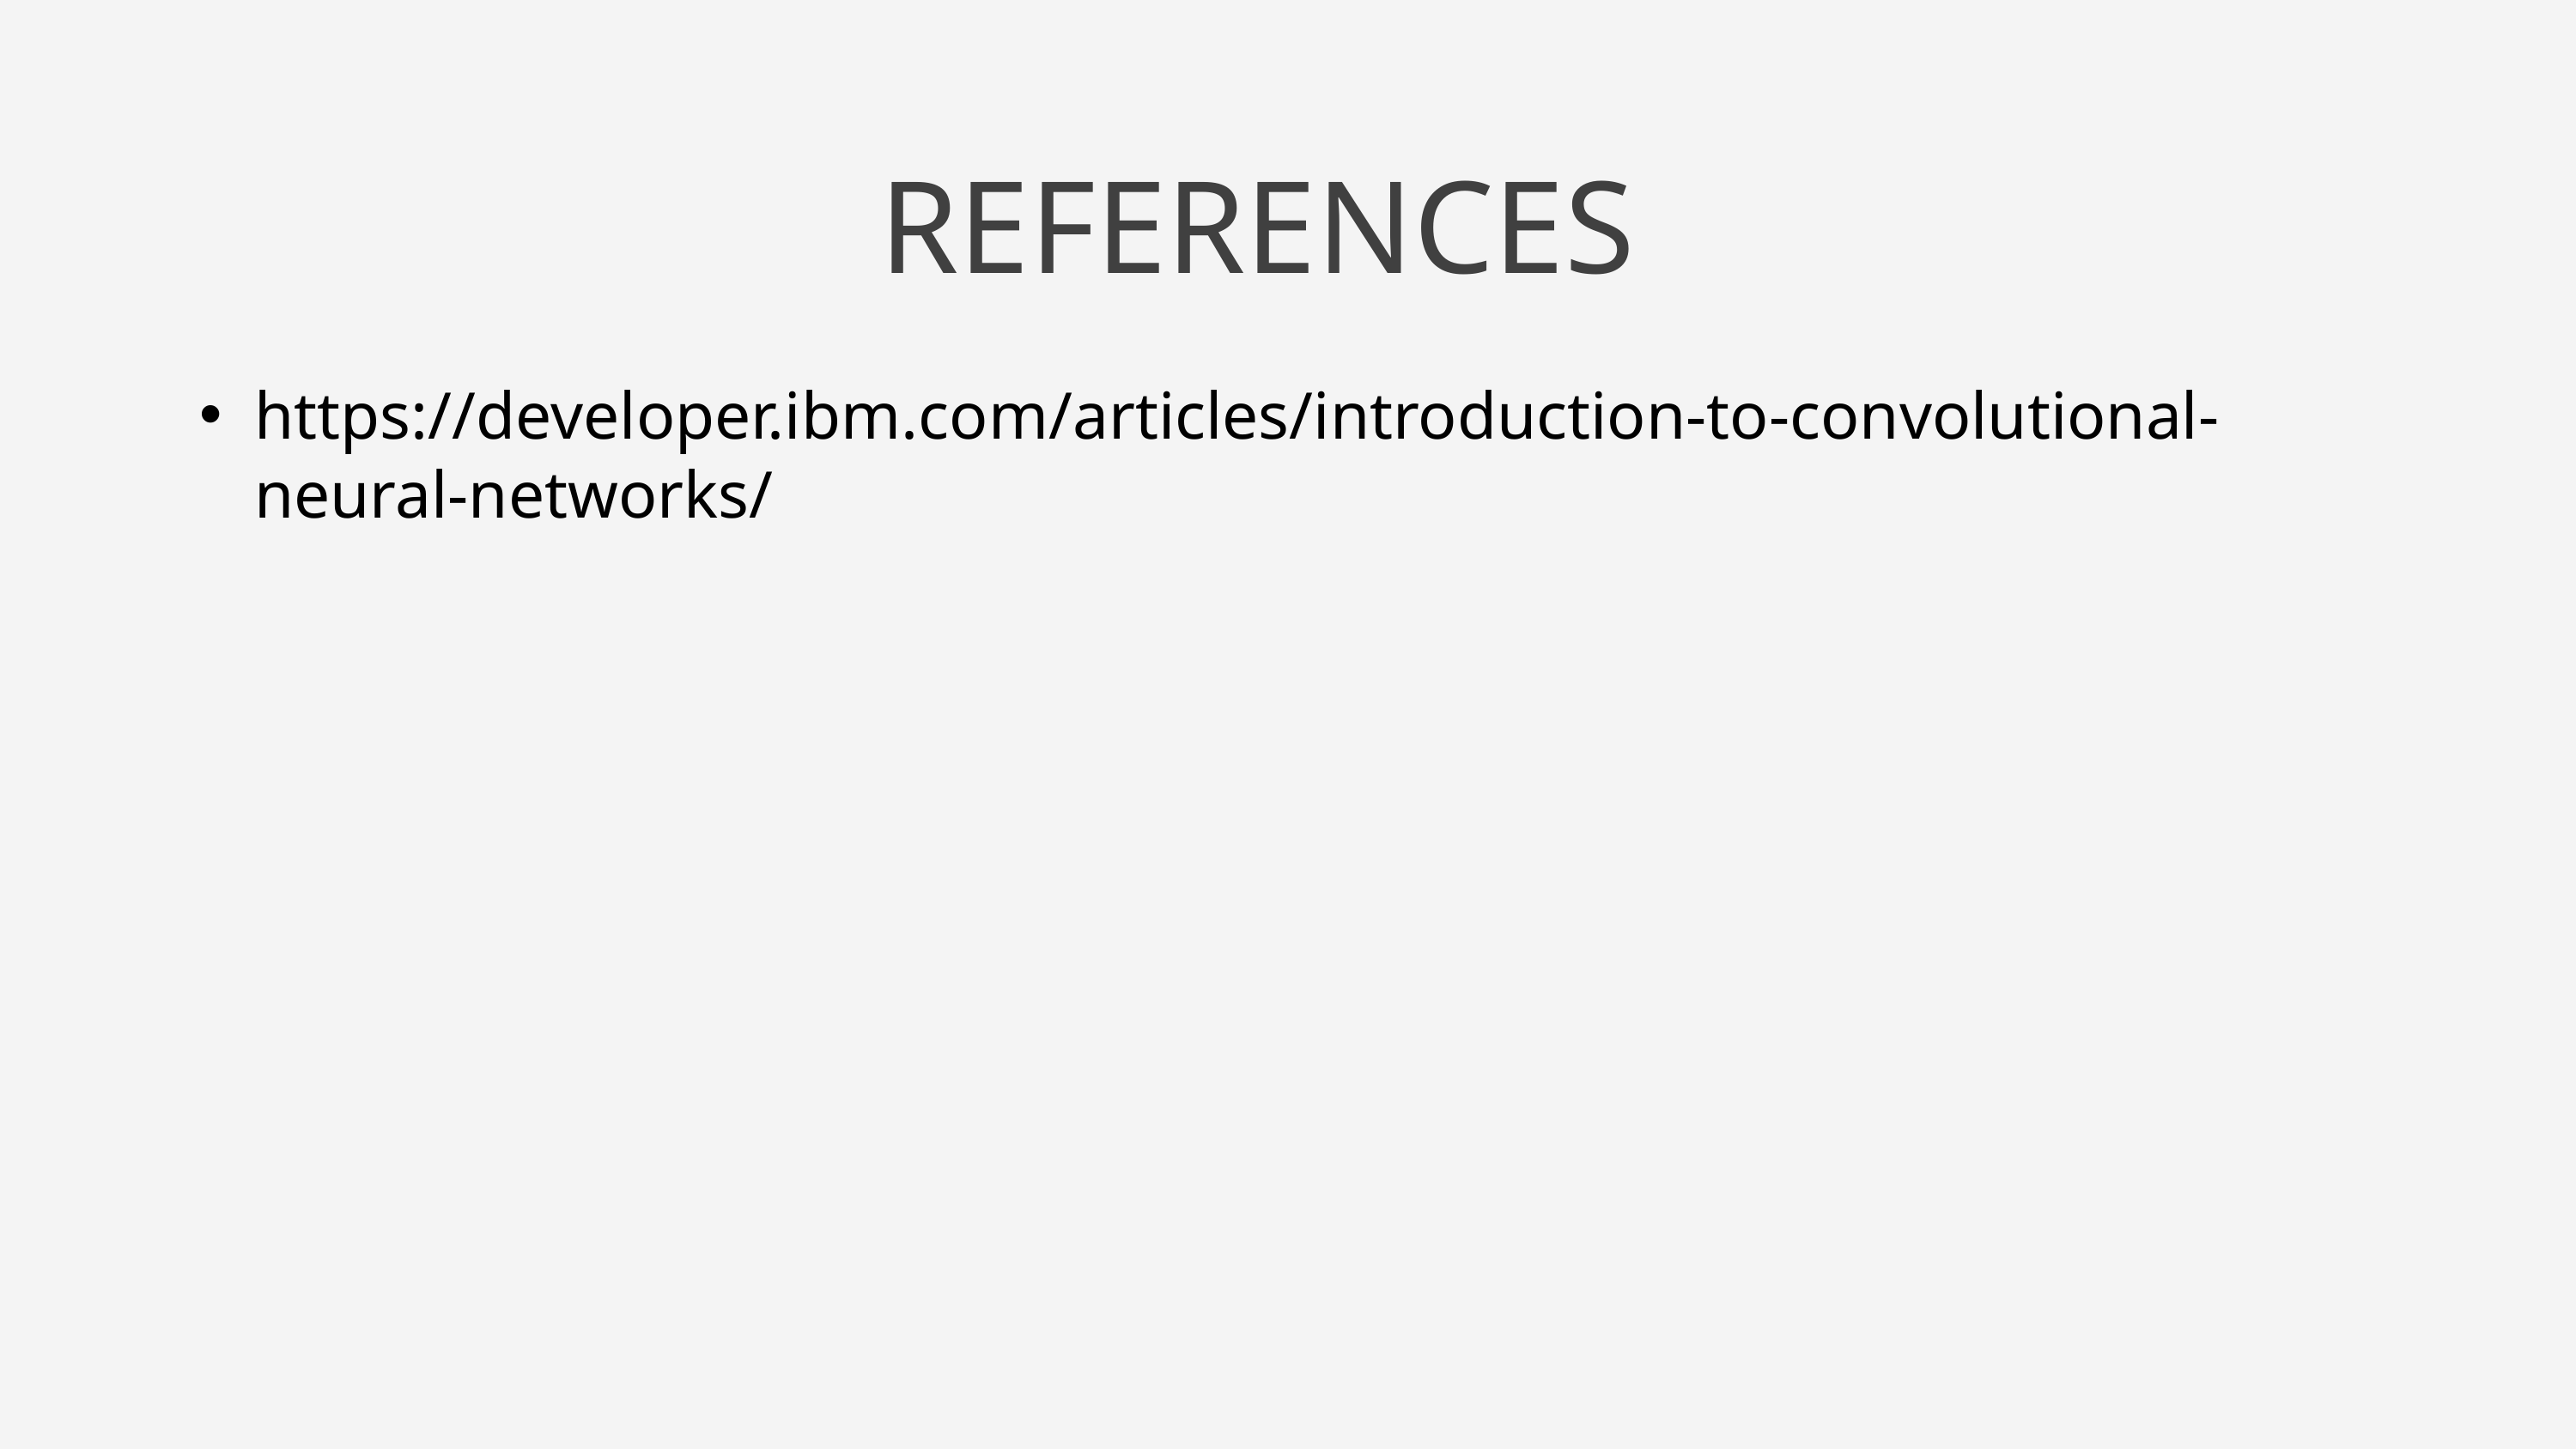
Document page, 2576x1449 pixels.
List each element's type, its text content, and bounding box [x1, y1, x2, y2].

text_box REFERENCES [144, 143, 2370, 300]
text_box https://developer.ibm.com/articles/introduction-to-convolutional-neural-networks/ [144, 373, 2370, 653]
